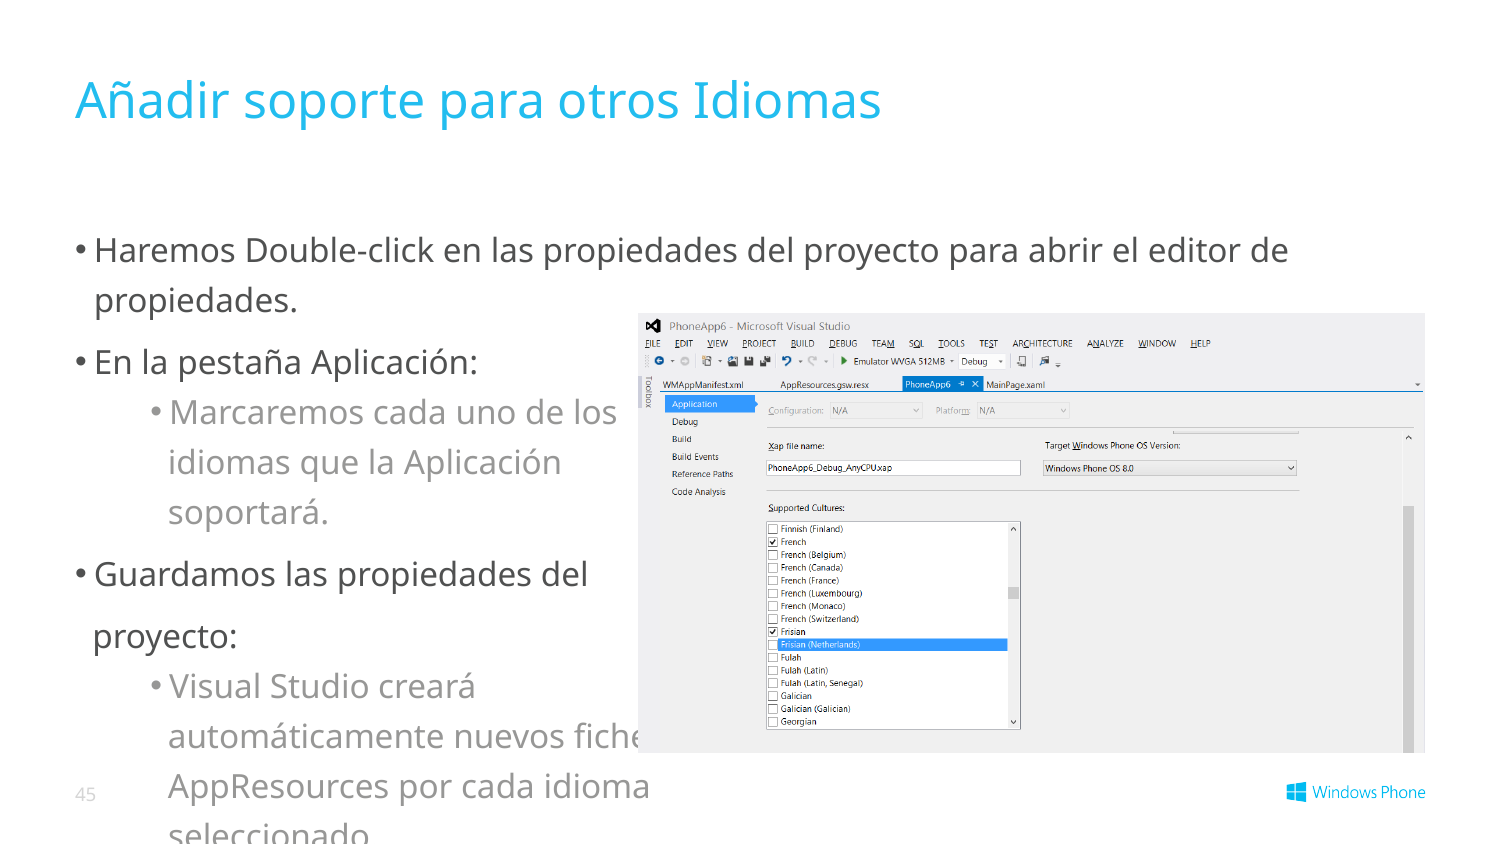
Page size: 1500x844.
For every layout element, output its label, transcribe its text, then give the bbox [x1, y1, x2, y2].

picture [637, 313, 1426, 754]
picture [1278, 773, 1434, 811]
list Haremos Double-click en las propiedades del proyecto para abrir el editor de propiedades. En la pestaña Aplicación: Marcaremos cada uno de los idiomas que la Aplicación soportará. Guardamos las propiedades del proyecto: Visual Studio creará automáticamente nuevos ficheros AppResources por cada idioma seleccionado. [75, 218, 1425, 774]
slide_number 45 [75, 780, 113, 804]
title Añadir soporte para otros Idiomas [75, 65, 1425, 130]
